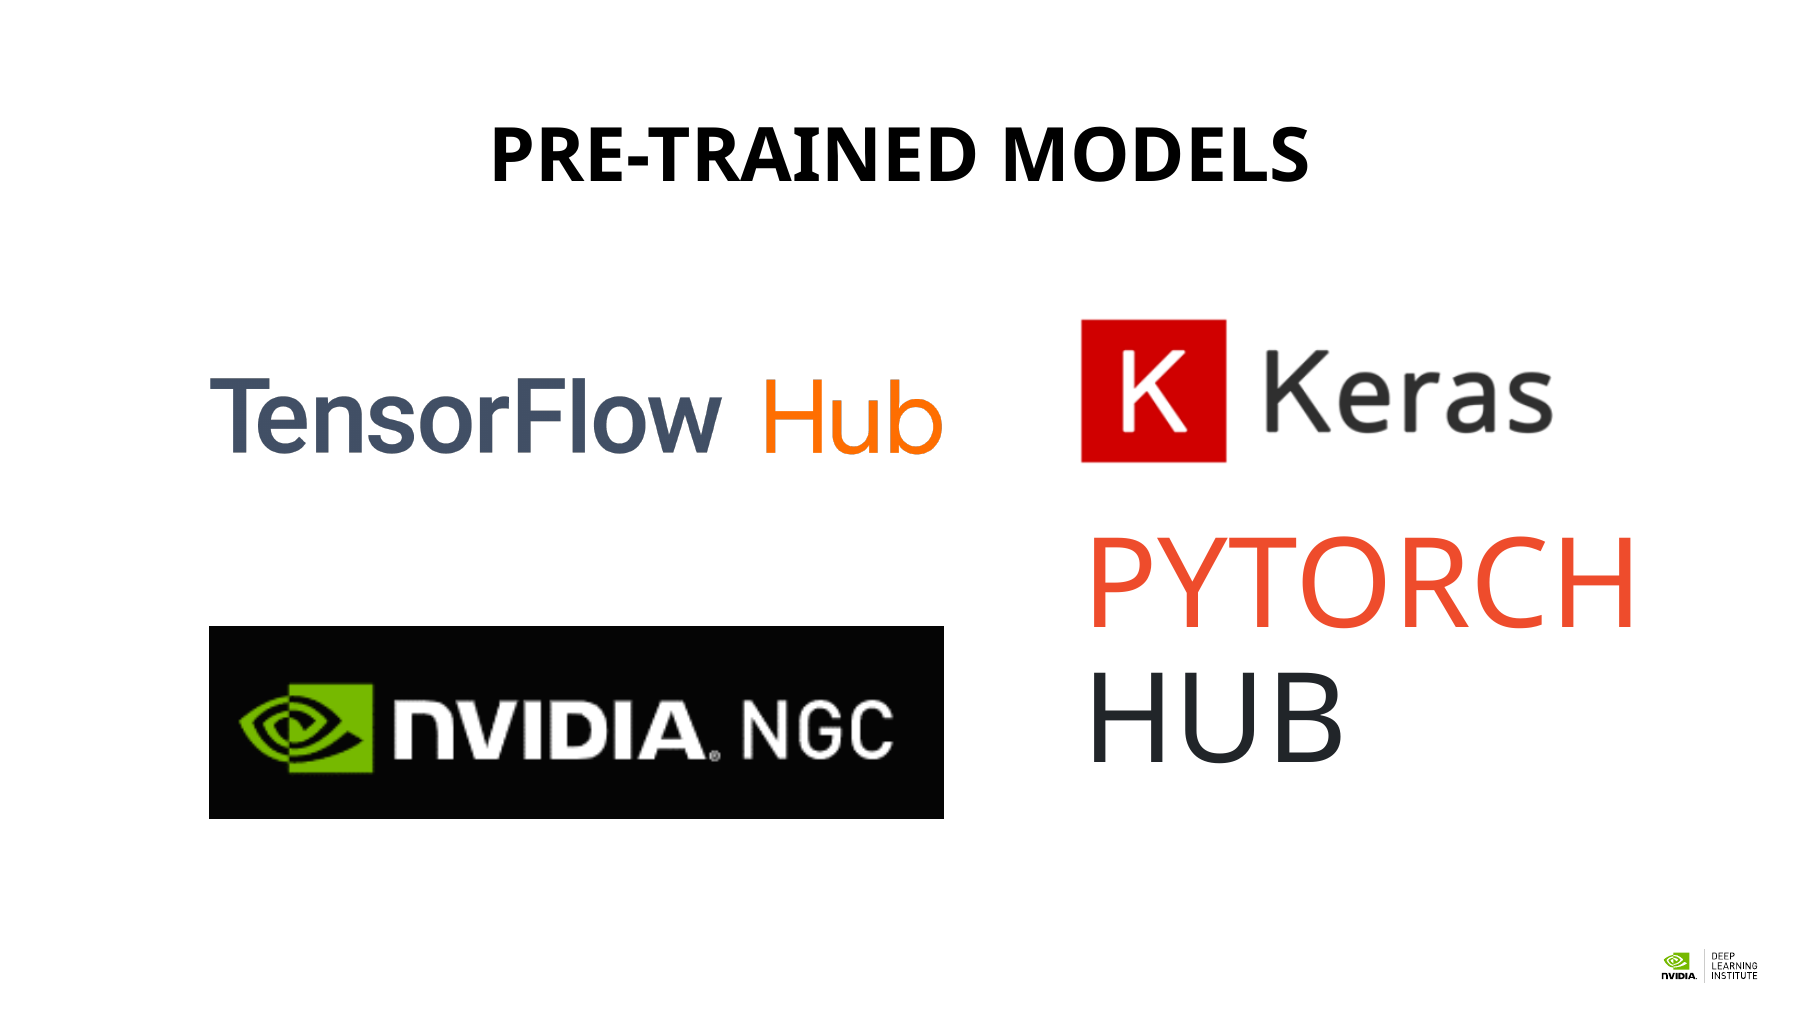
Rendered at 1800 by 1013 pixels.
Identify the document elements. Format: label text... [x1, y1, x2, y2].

text_box PYTORCH HUB [1065, 510, 1711, 934]
title Pre-Trained Models [81, 108, 1719, 206]
picture [136, 168, 1636, 819]
